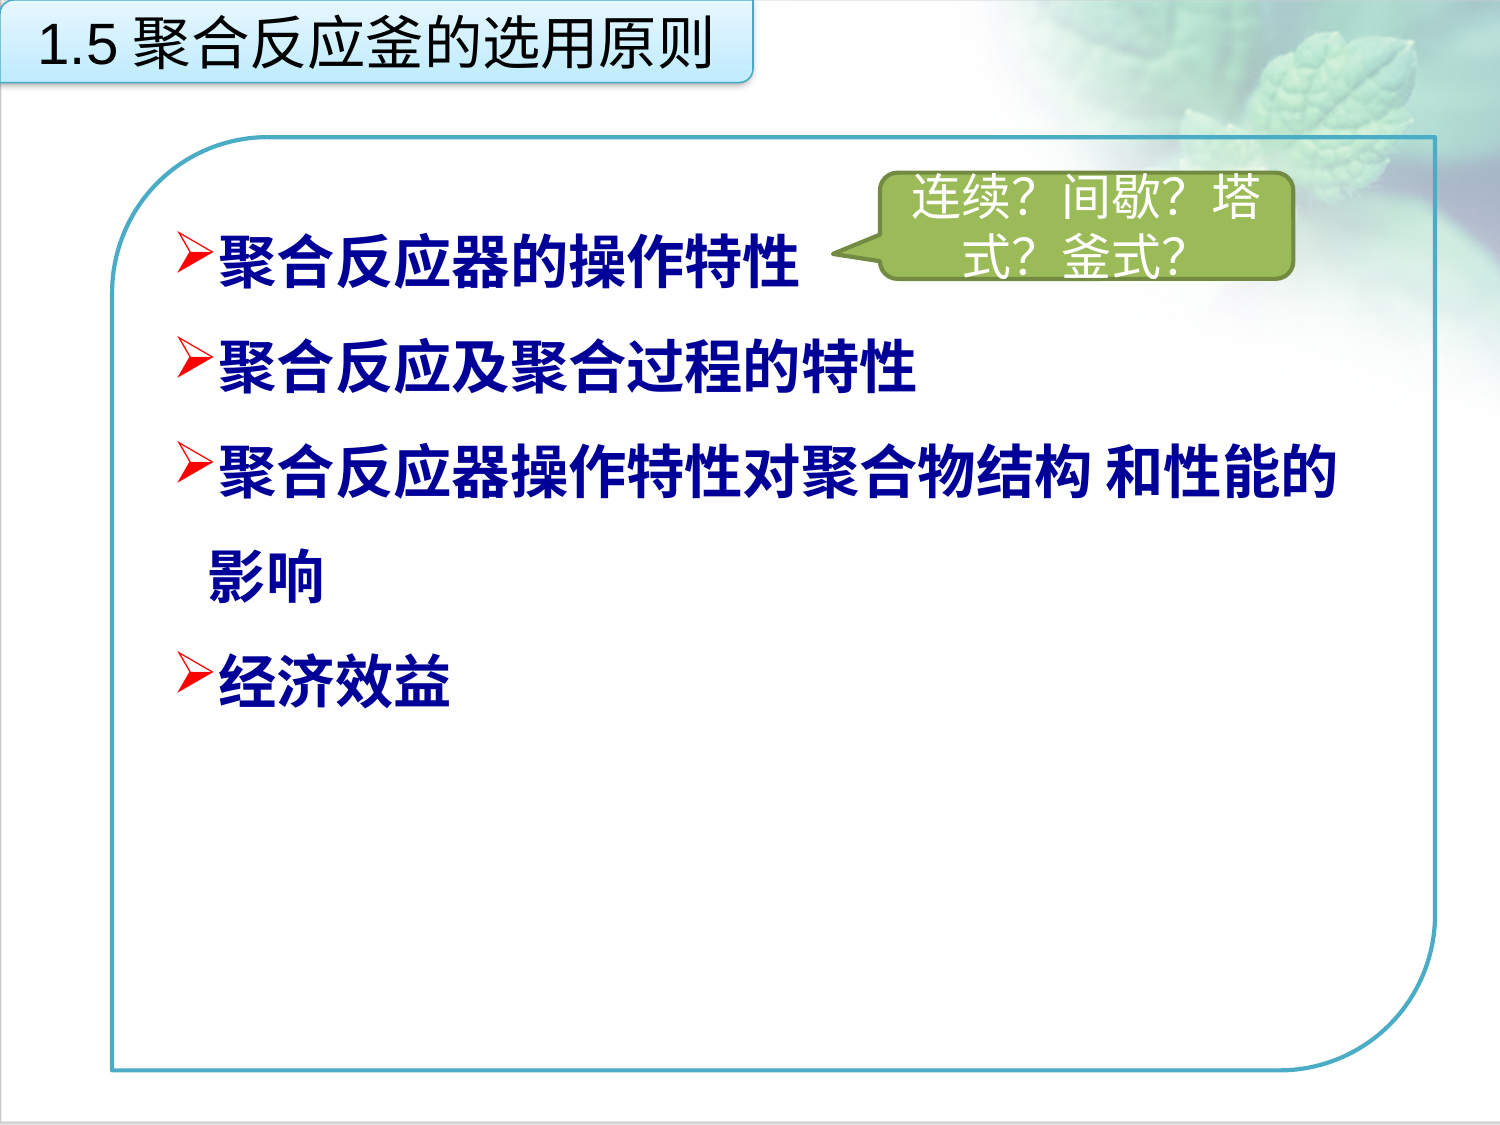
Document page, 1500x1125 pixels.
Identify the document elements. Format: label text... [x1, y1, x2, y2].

text_box 1.5聚合反应釜的选用原则 [0, 0, 754, 84]
text_box 连续？间歇？塔式？釜式？ [830, 170, 1296, 282]
picture [0, 0, 1500, 1125]
text_box 聚合反应器的操作特性 聚合反应及聚合过程的特性 聚合反应器操作特性对聚合物结构 和性能的影响 经济效益 [109, 135, 1438, 1073]
